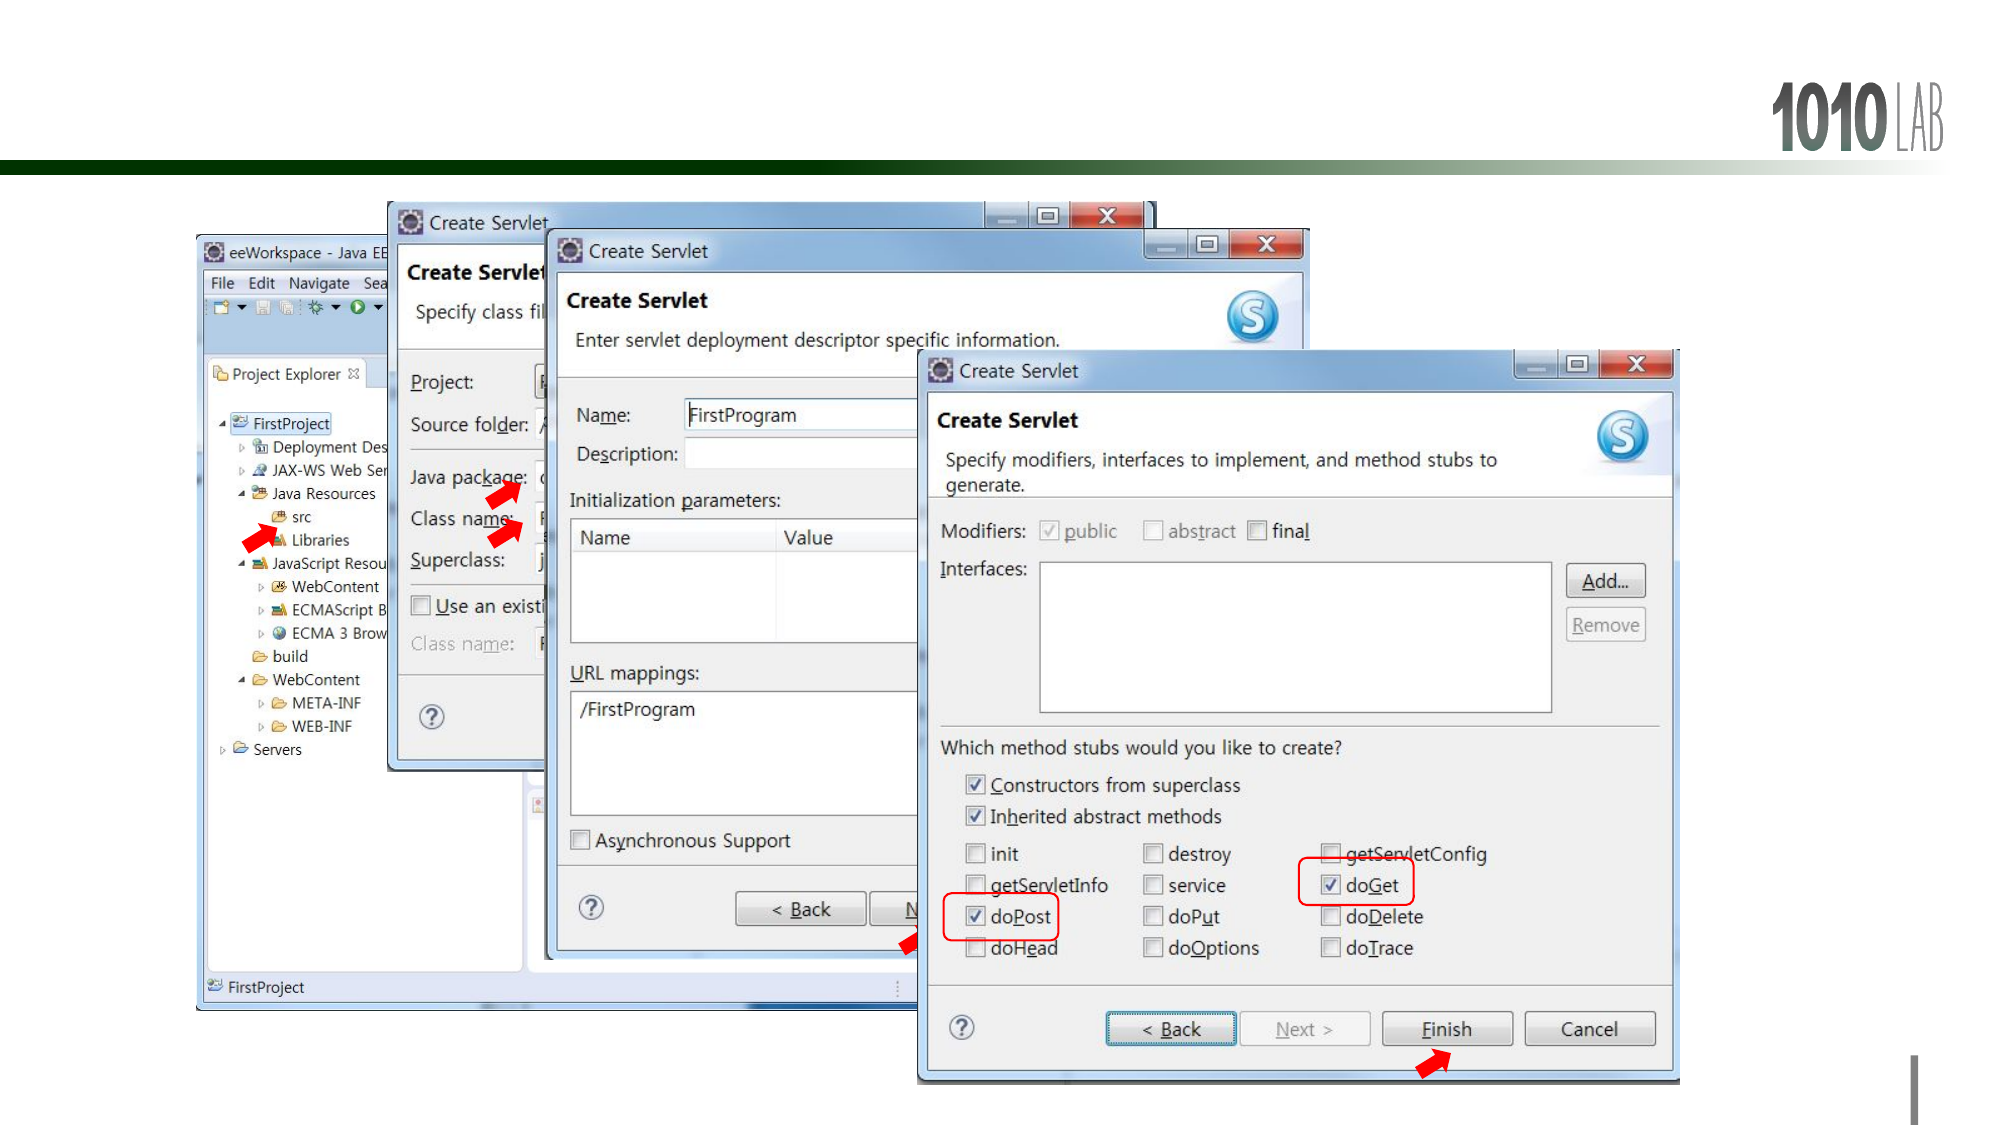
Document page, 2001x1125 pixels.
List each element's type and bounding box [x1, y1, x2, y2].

text_box [917, 349, 1680, 1085]
text_box [544, 228, 1310, 960]
text_box [387, 201, 1157, 772]
text_box [196, 235, 917, 1011]
